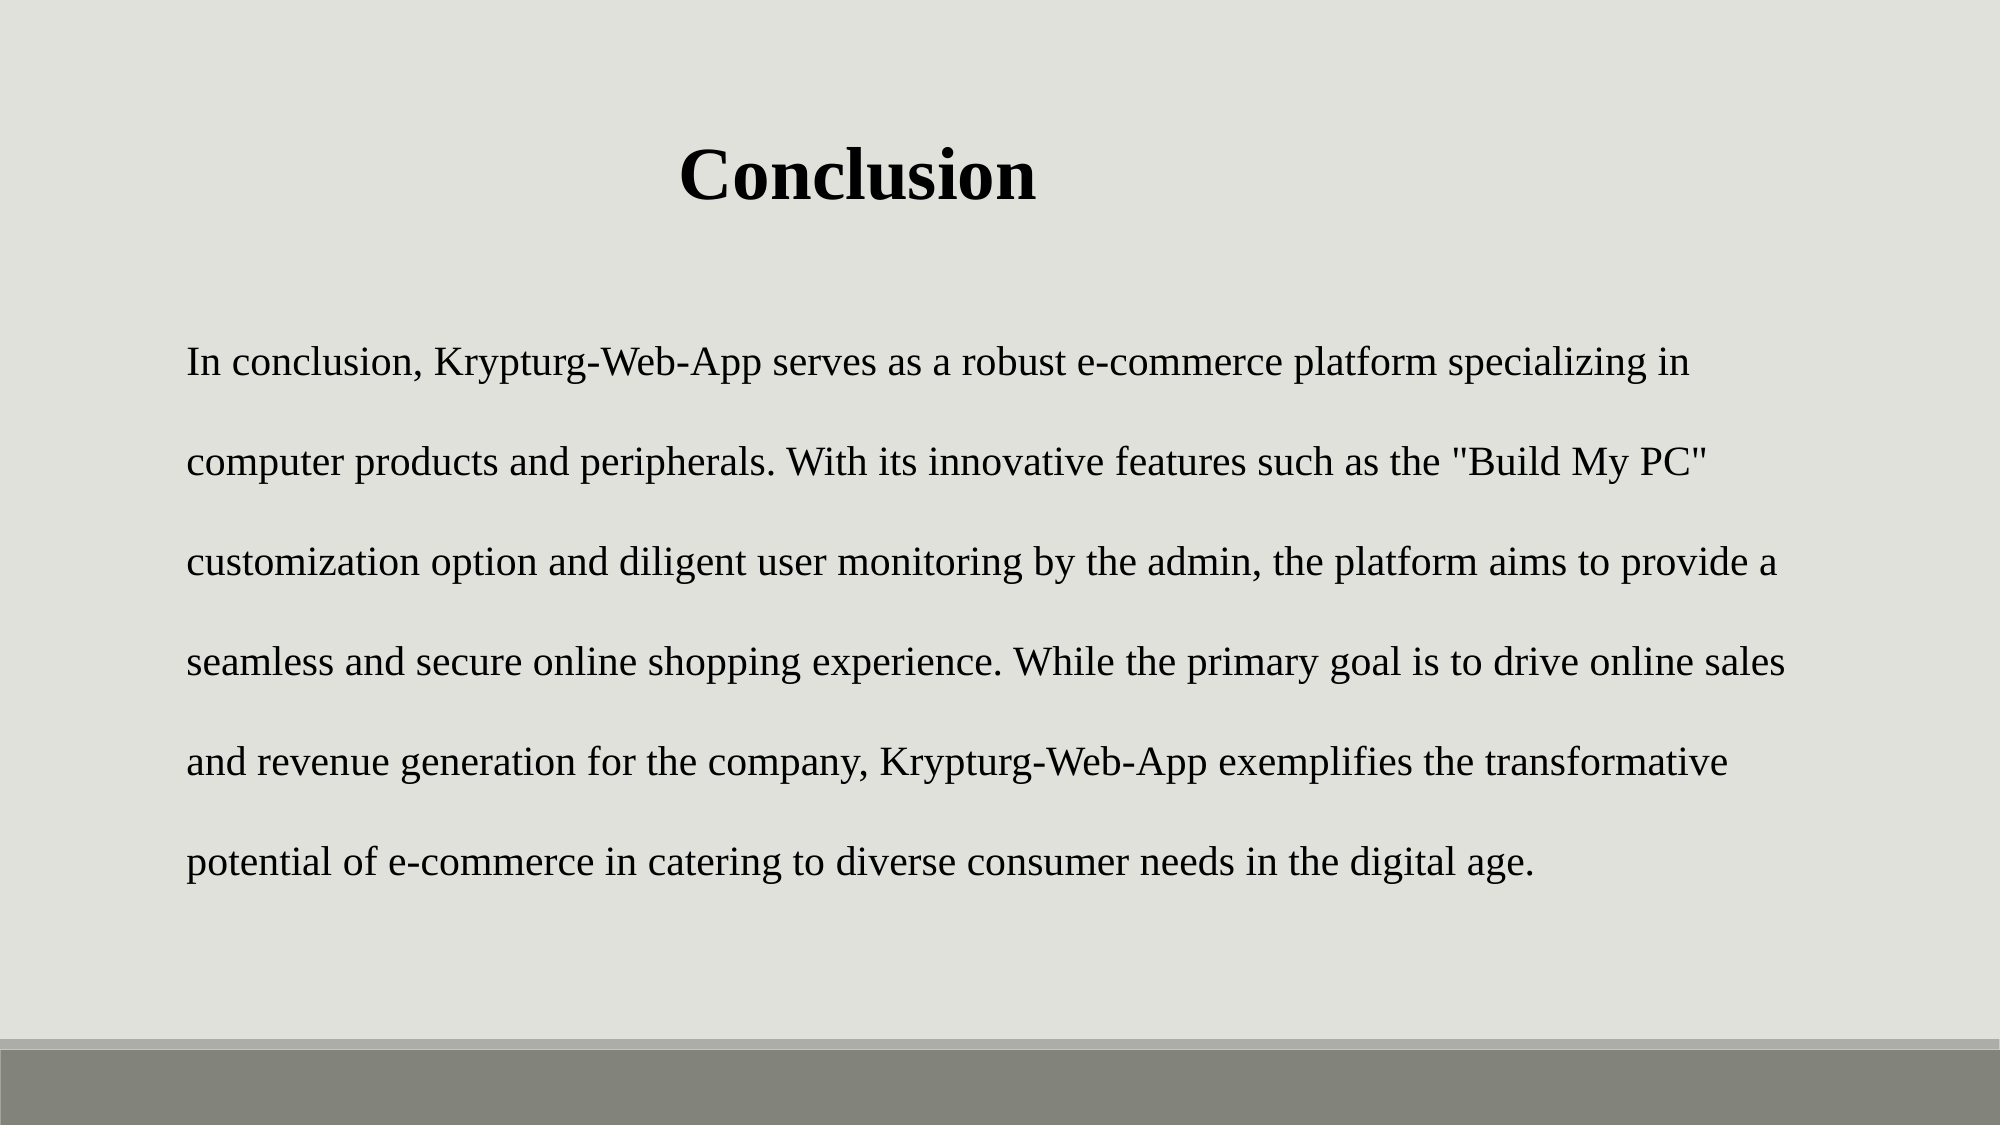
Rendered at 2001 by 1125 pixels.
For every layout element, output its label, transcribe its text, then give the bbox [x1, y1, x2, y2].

text_box In conclusion, Krypturg-Web-App serves as a robust e-commerce platform specializing in computer products and peripherals. With its innovative features such as the "Build My PC" customization option and diligent user monitoring by the admin, the platform aims to provide a seamless and secure online shopping experience. While the primary goal is to drive online sales and revenue generation for the company, Krypturg-Web-App exemplifies the transformative potential of e-commerce in catering to diverse consumer needs in the digital age. [171, 276, 1828, 892]
text_box Conclusion [664, 117, 1289, 222]
